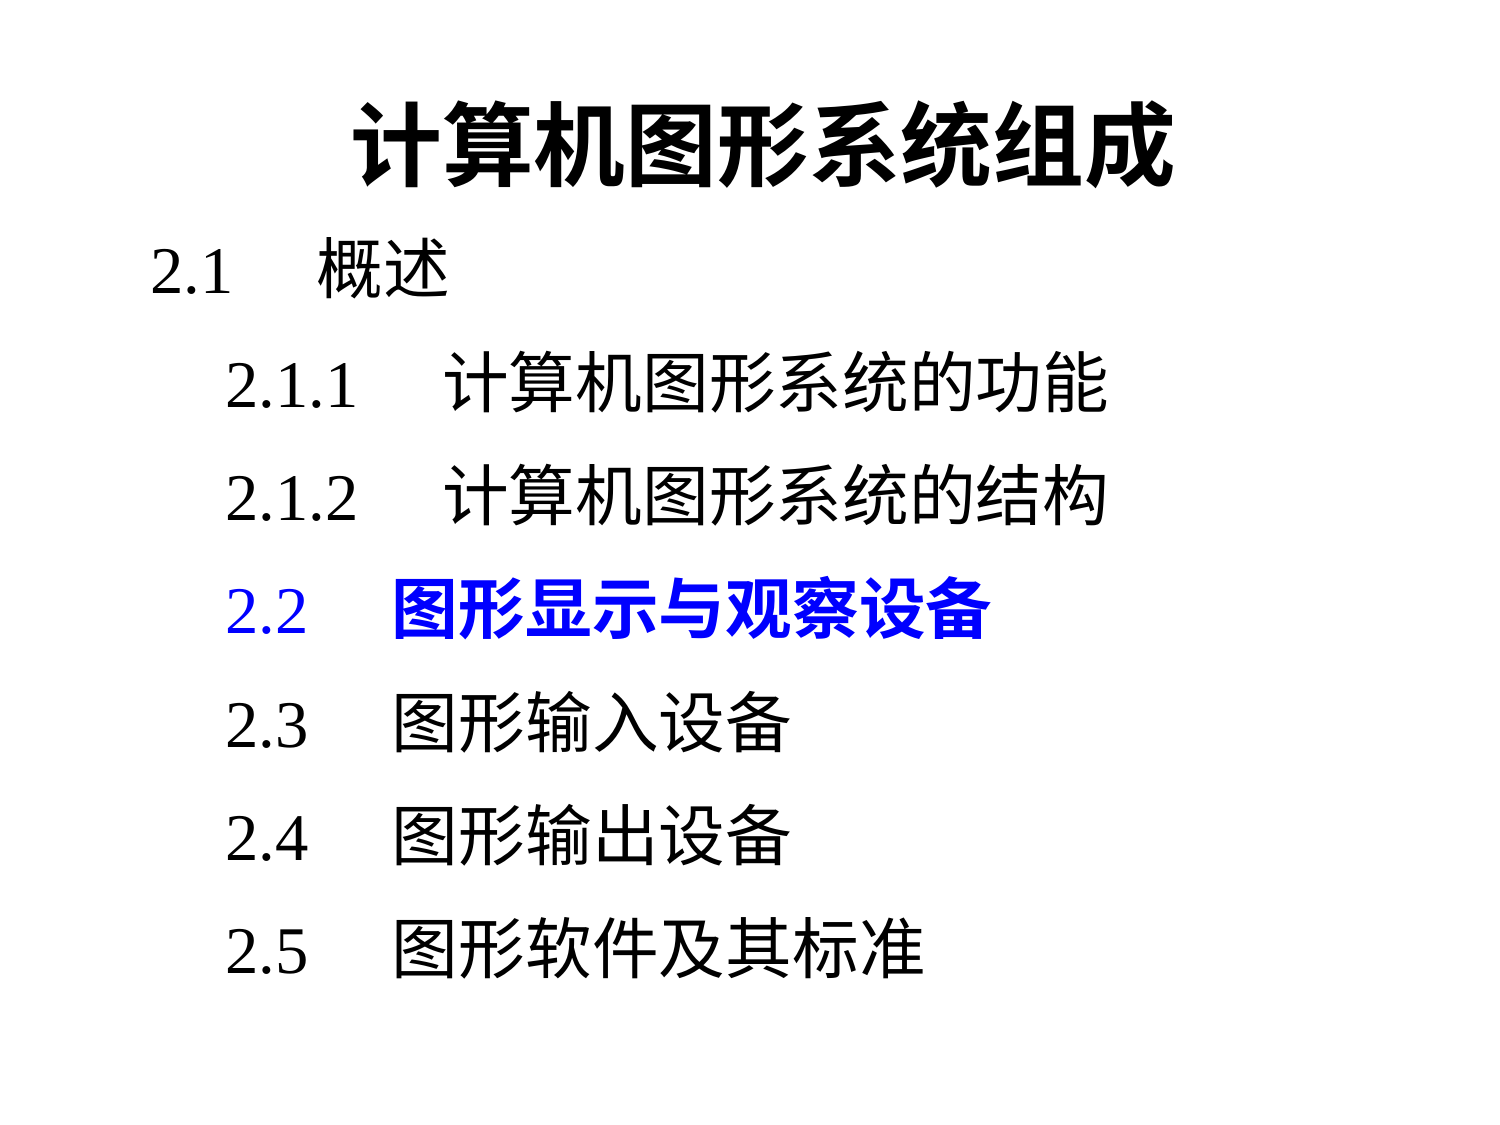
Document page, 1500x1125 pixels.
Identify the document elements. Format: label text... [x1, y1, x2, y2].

text_box 2.1 概述 2.1.1 计算机图形系统的功能 2.1.2 计算机图形系统的结构 2.2 图形显示与观察设备 2.3 图形输入设备 2.4 图形输出设备 2.5 图形软件及其标准 [135, 219, 1329, 995]
title 计算机图形系统组成 [88, 80, 1439, 220]
